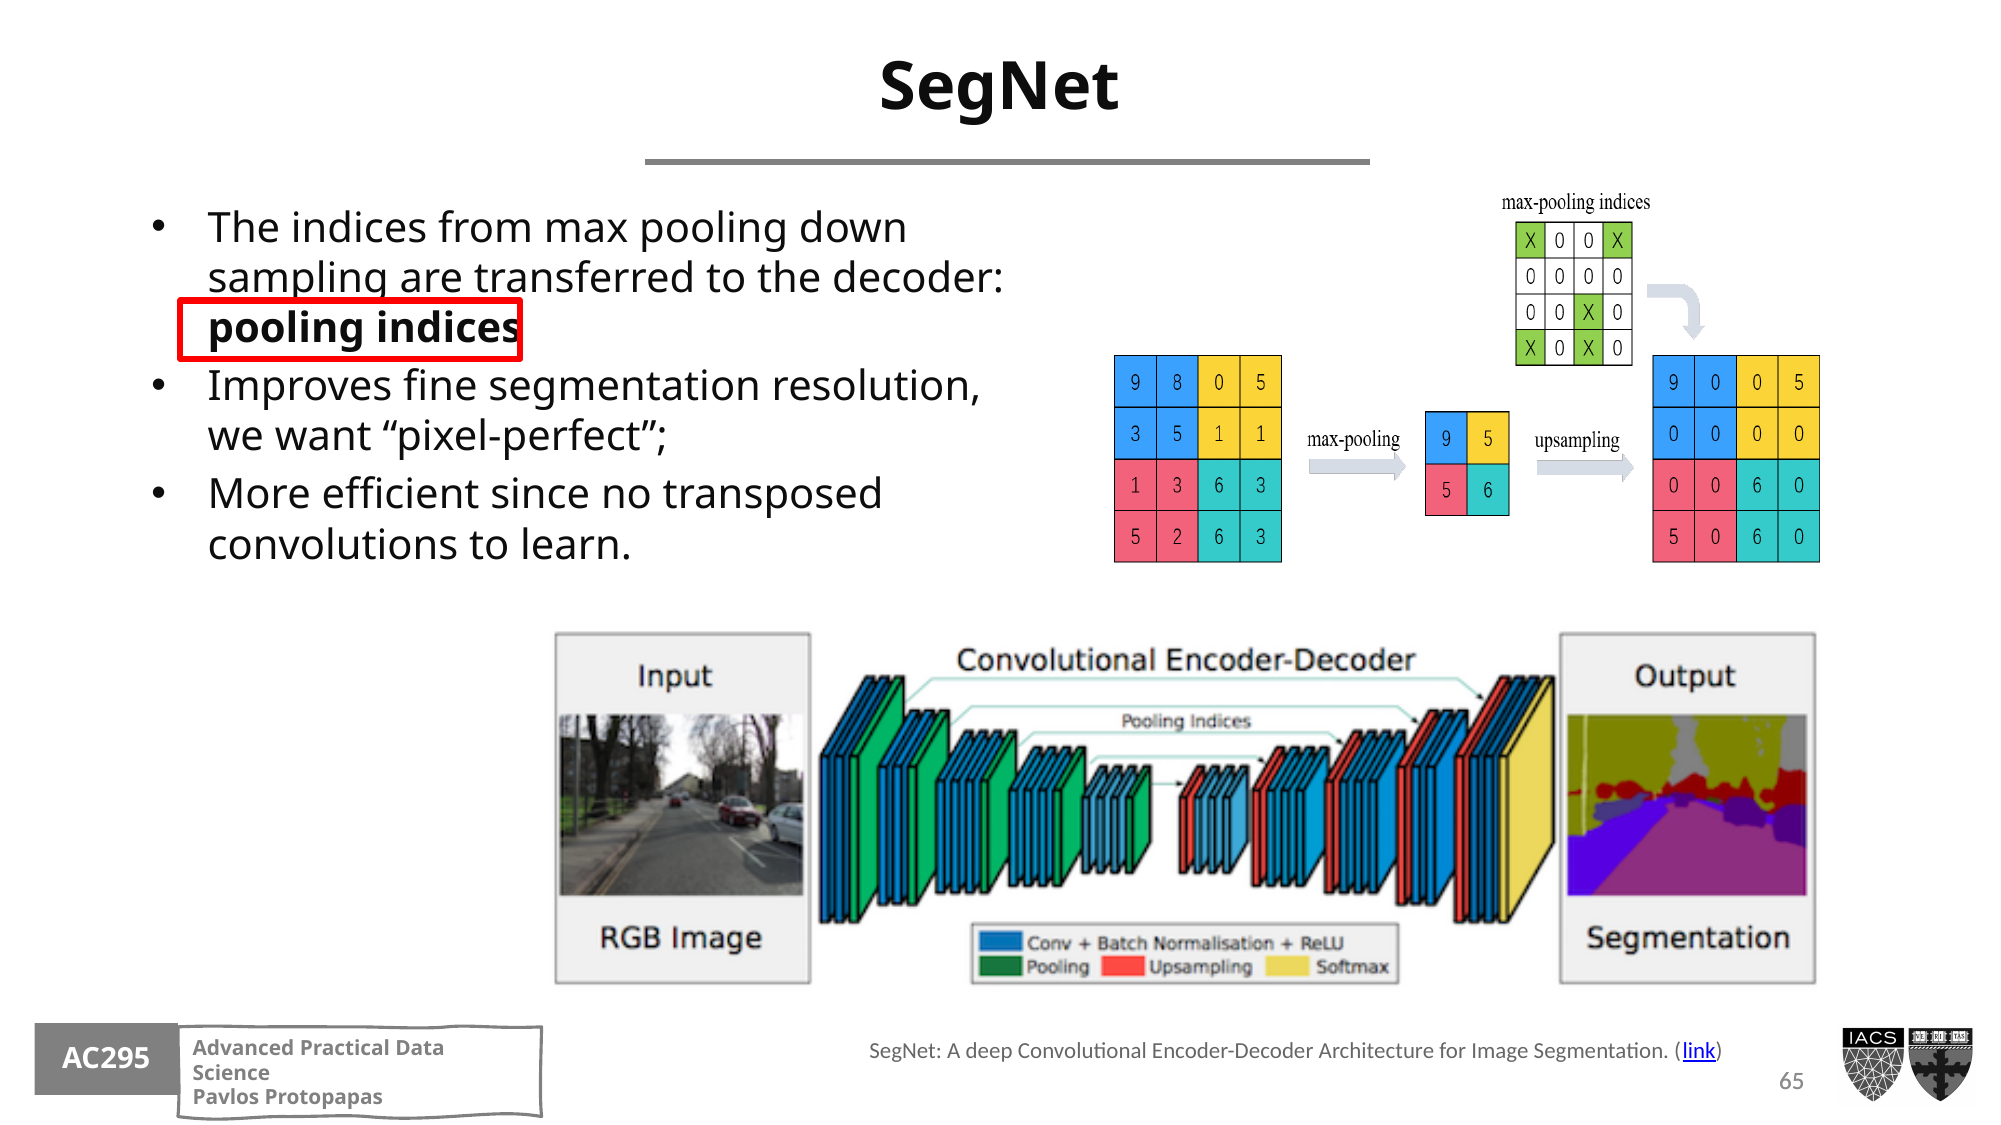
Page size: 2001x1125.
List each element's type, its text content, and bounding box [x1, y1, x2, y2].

picture [538, 617, 1834, 1000]
picture [1838, 1023, 1977, 1107]
title SegNet [57, 35, 1943, 162]
slide_number 65 [1353, 1049, 1820, 1110]
list The indices from max pooling down sampling are transferred to the decoder: pooling indices Improves fine segmentation resolution, we want “pixel-perfect”; More efficient since no transposed convolutions to learn. [136, 193, 1045, 1020]
picture [1114, 180, 1820, 563]
text_box SegNet: A deep Convolutional Encoder-Decoder Architecture for Image Segmentation. (link) [849, 1015, 1758, 1059]
text_box [180, 300, 521, 359]
